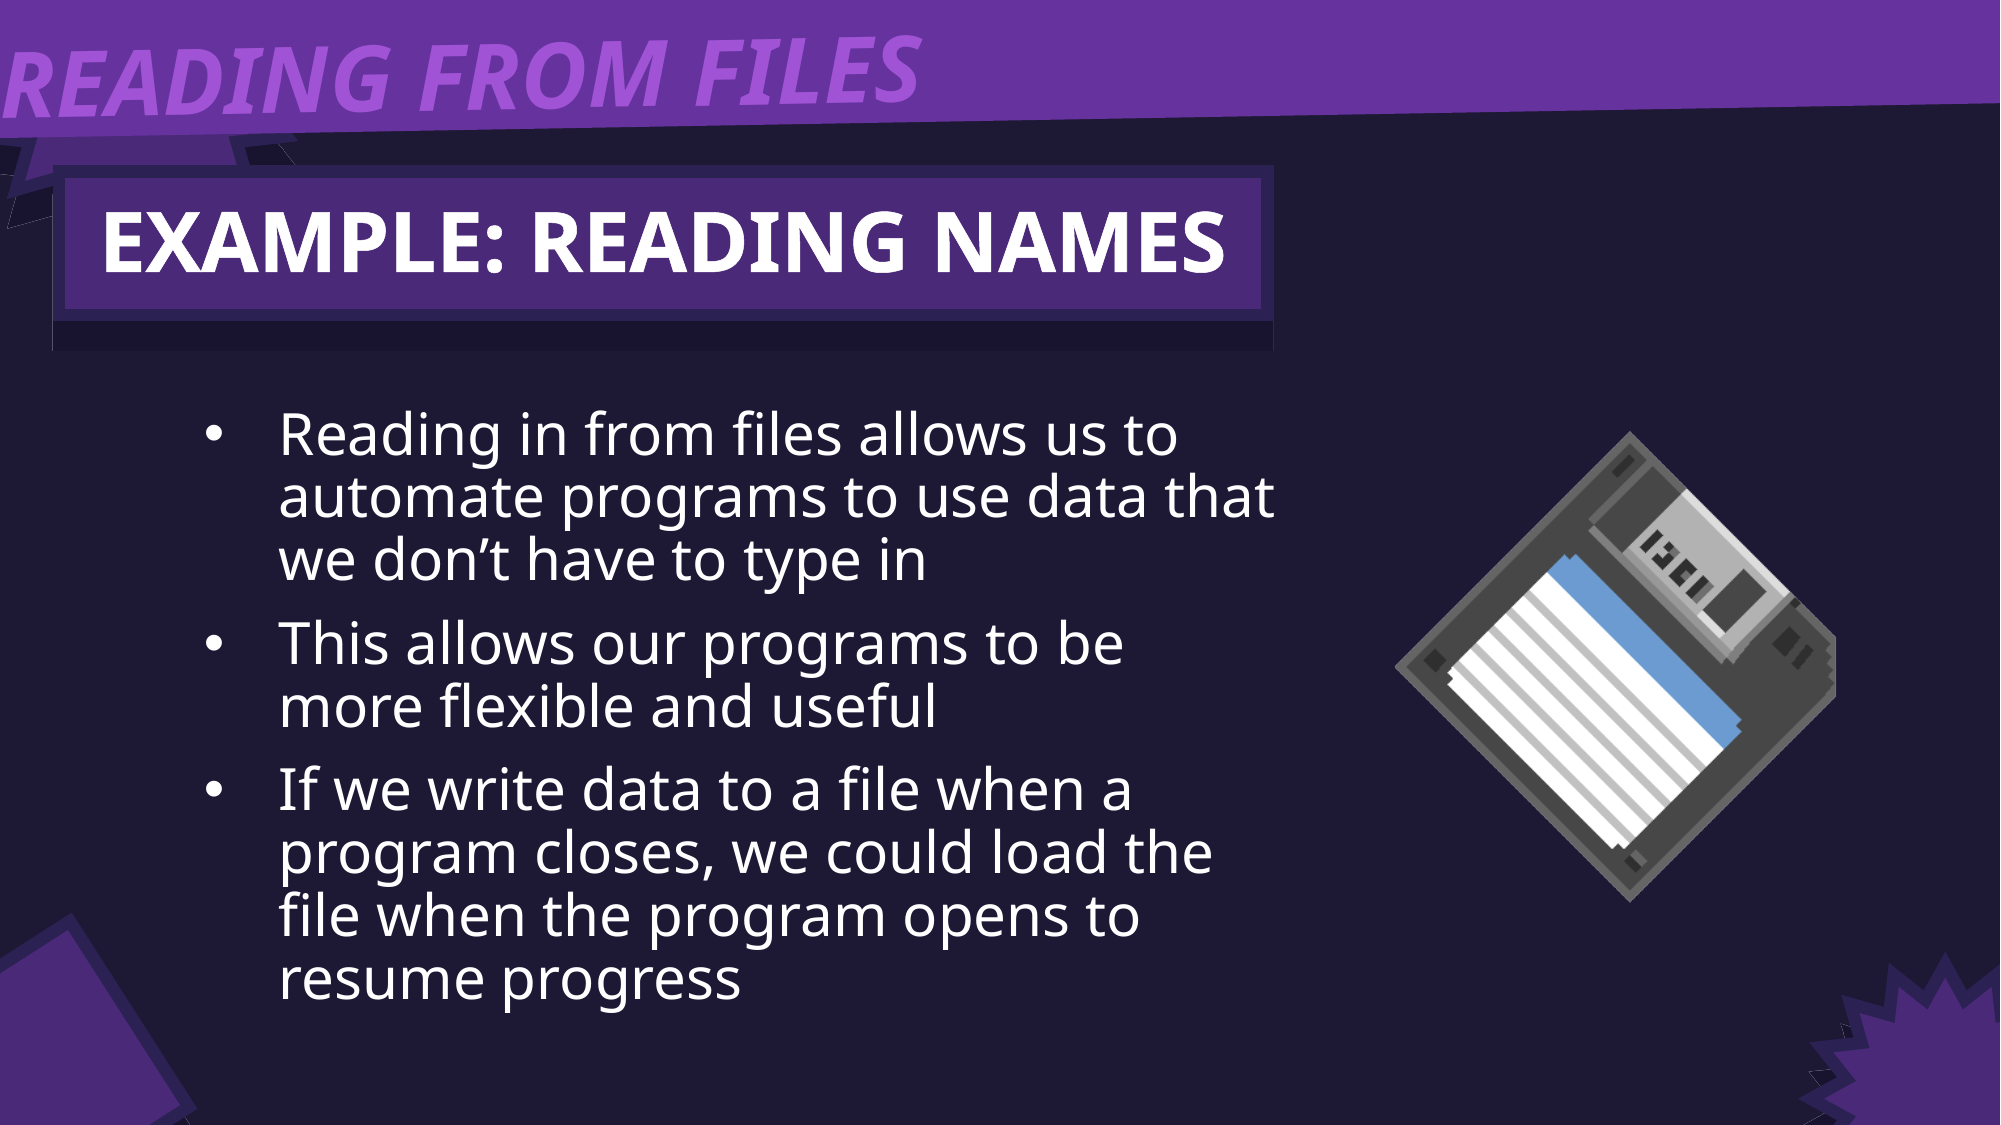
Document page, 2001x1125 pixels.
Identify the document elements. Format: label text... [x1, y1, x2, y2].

picture [1287, 339, 1942, 994]
subtitle Reading in from files allows us to automate programs to use data that we don’t have to type in This allows our programs to be more flexible and useful If we write data to a file when a program closes, we could load the file when the program opens to resume progress [189, 397, 1297, 1078]
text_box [0, 0, 2000, 126]
text_box [0, 134, 290, 193]
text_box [58, 170, 1268, 500]
text_box [1807, 961, 2000, 1125]
text_box [0, 919, 192, 1125]
